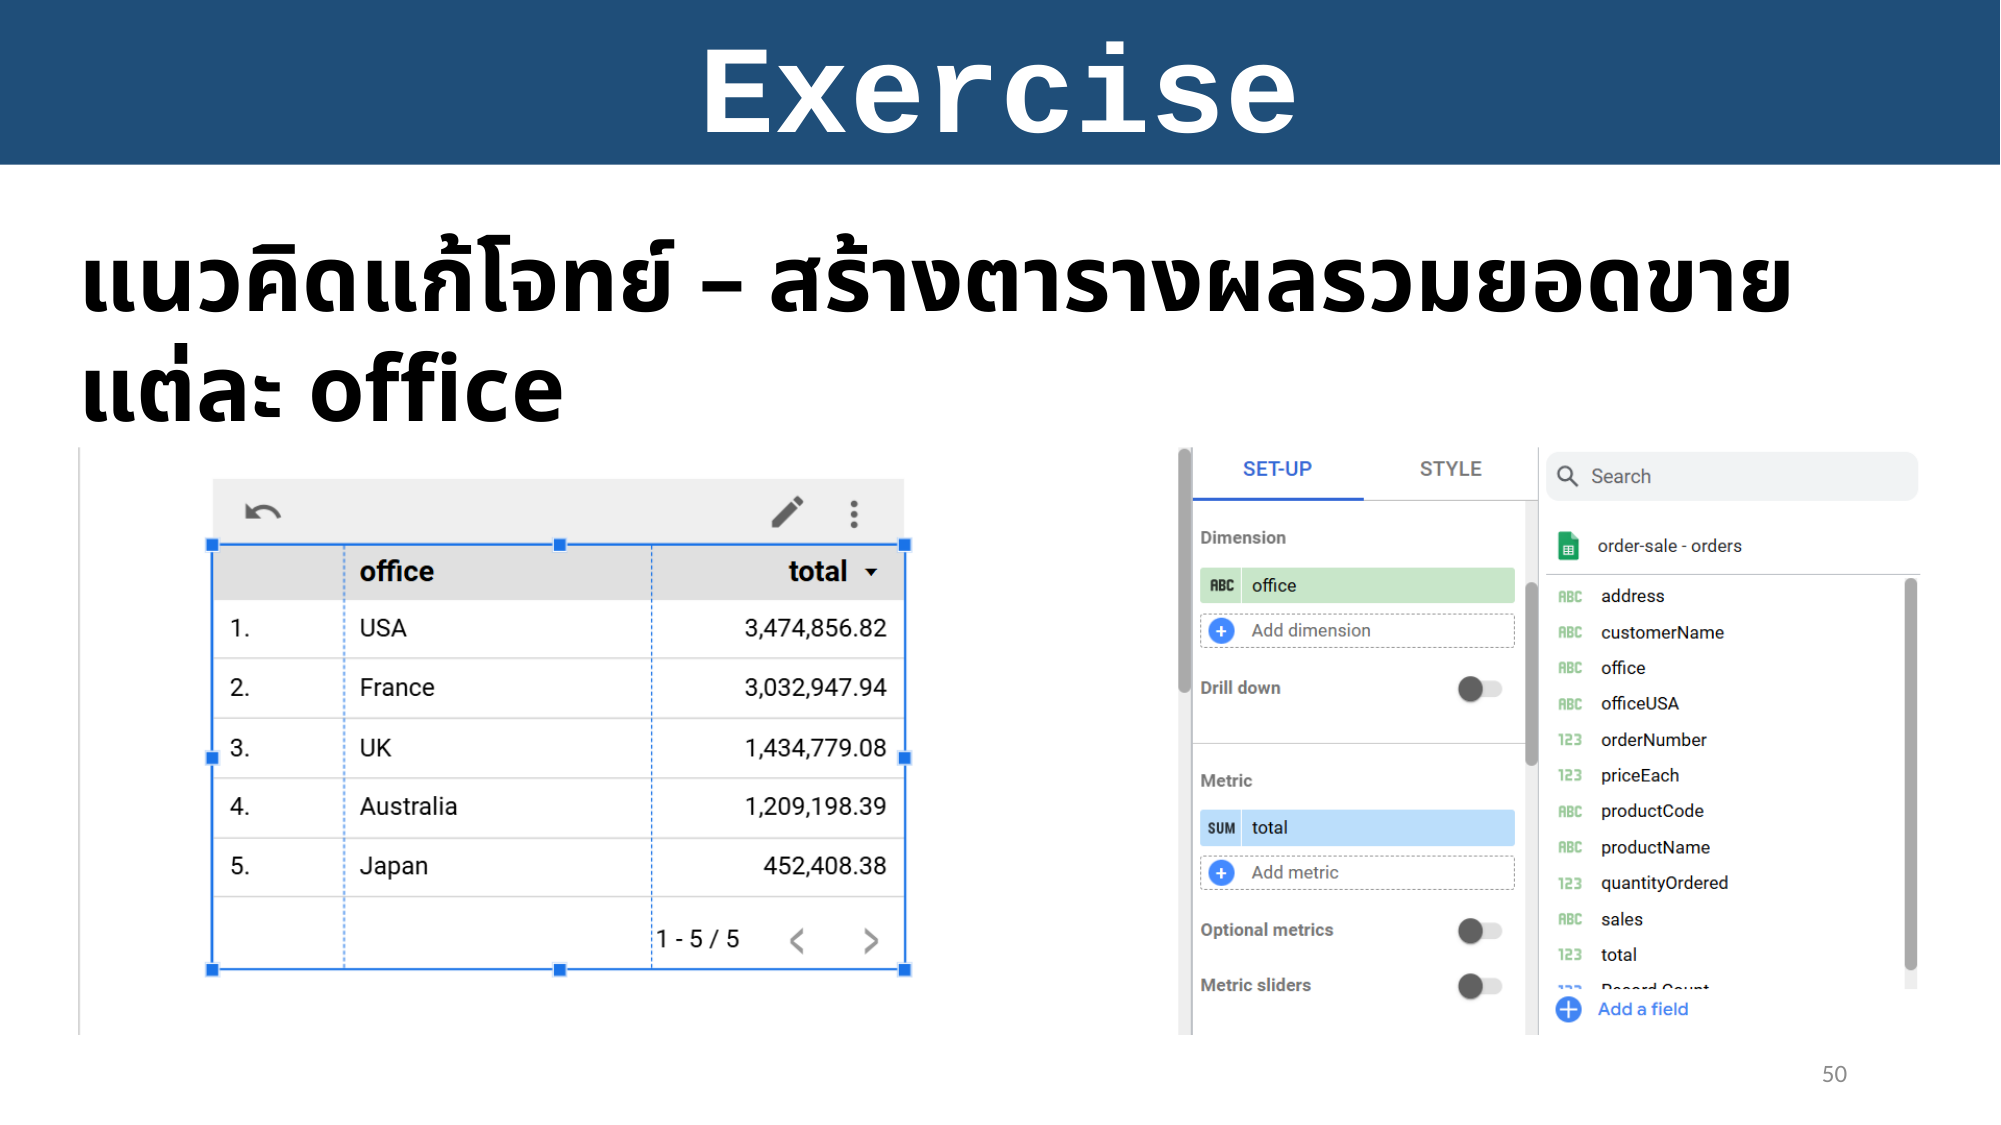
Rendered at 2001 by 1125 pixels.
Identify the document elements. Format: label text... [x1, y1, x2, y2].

slide_number 50 [1412, 1042, 1863, 1103]
text_box แนวคิดแก้โจทย์ – สร้างตารางผลรวมยอดขายแต่ละ office [64, 212, 1936, 448]
text_box Exercise [0, 0, 2000, 165]
picture [78, 286, 1922, 1035]
